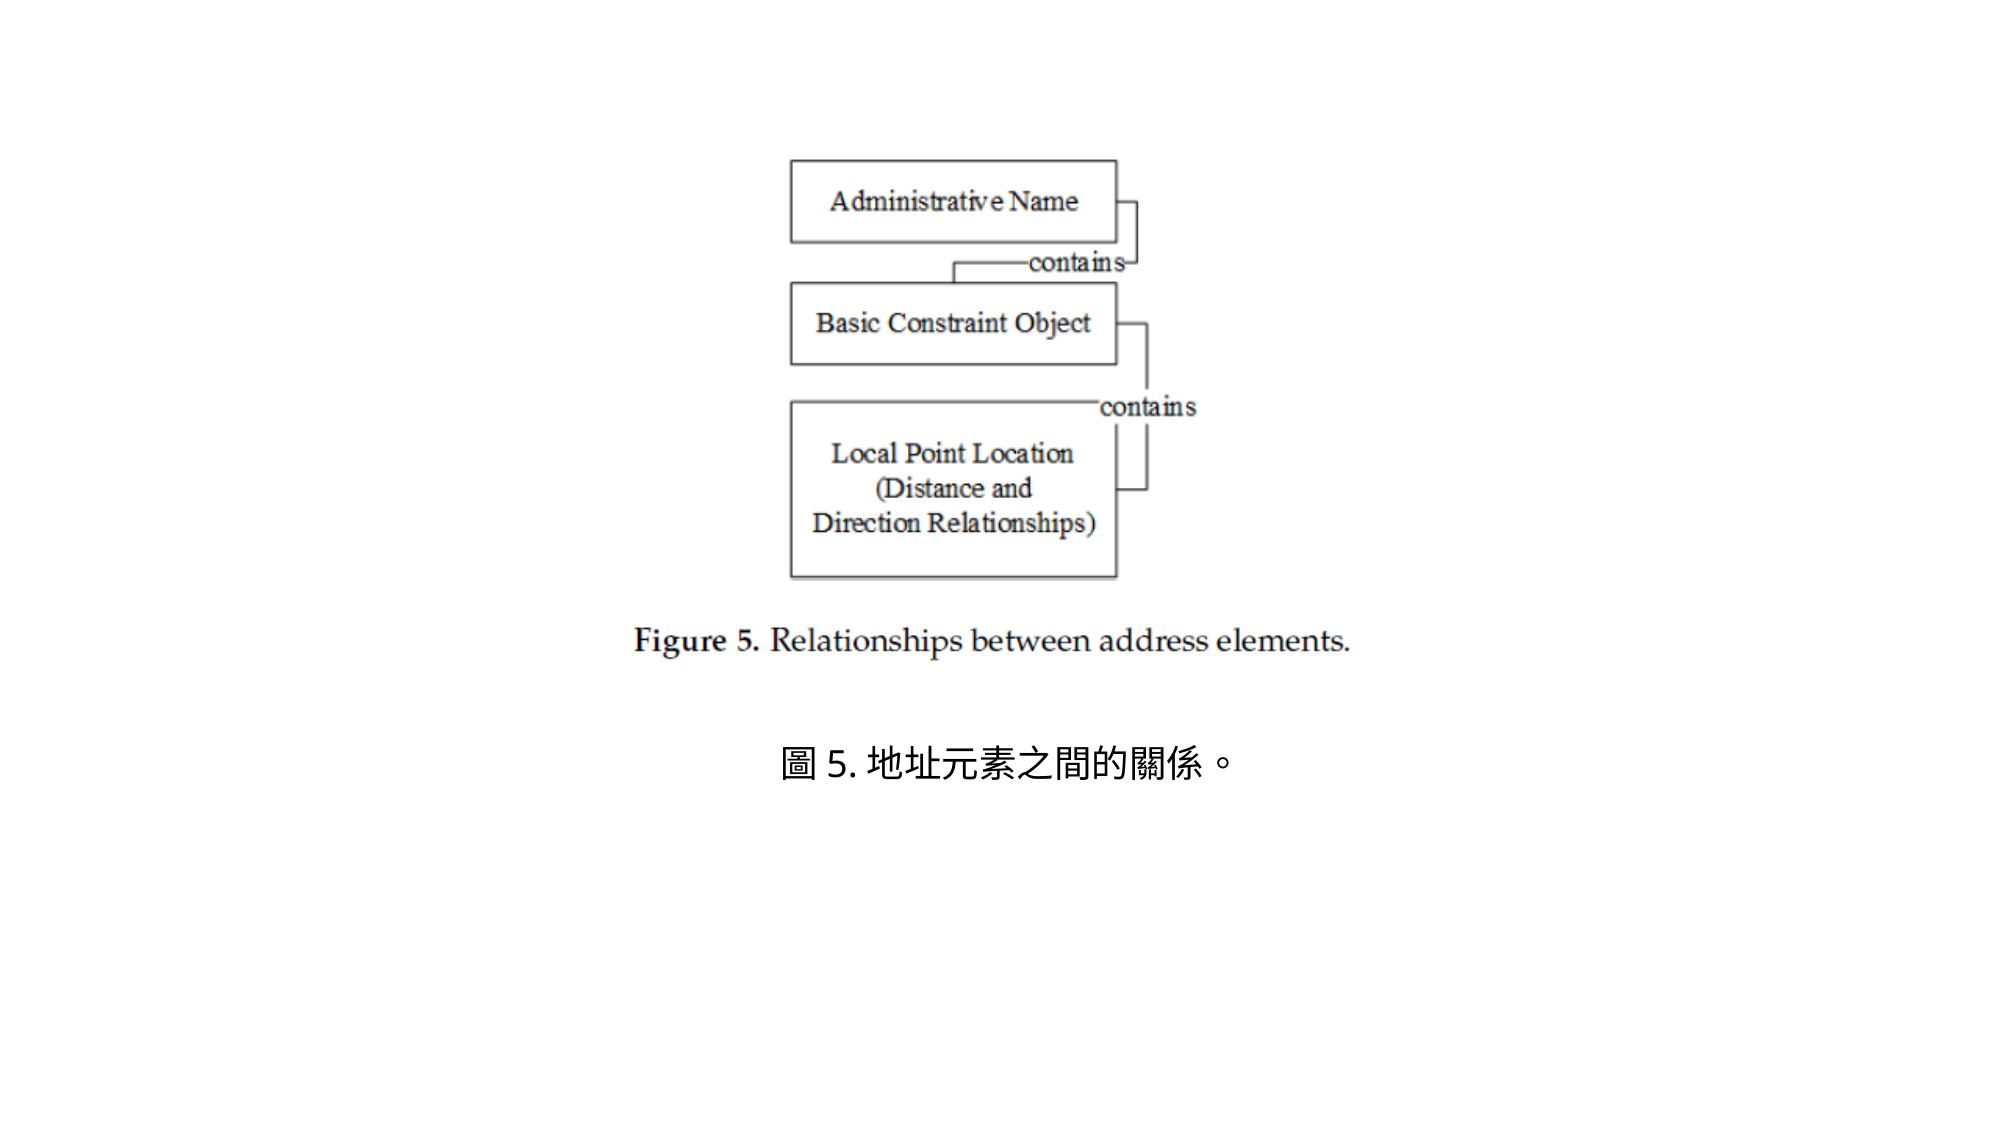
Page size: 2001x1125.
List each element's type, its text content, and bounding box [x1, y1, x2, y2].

picture [624, 138, 1376, 668]
text_box 圖5.地址元素之間的關係。 [765, 732, 1236, 792]
